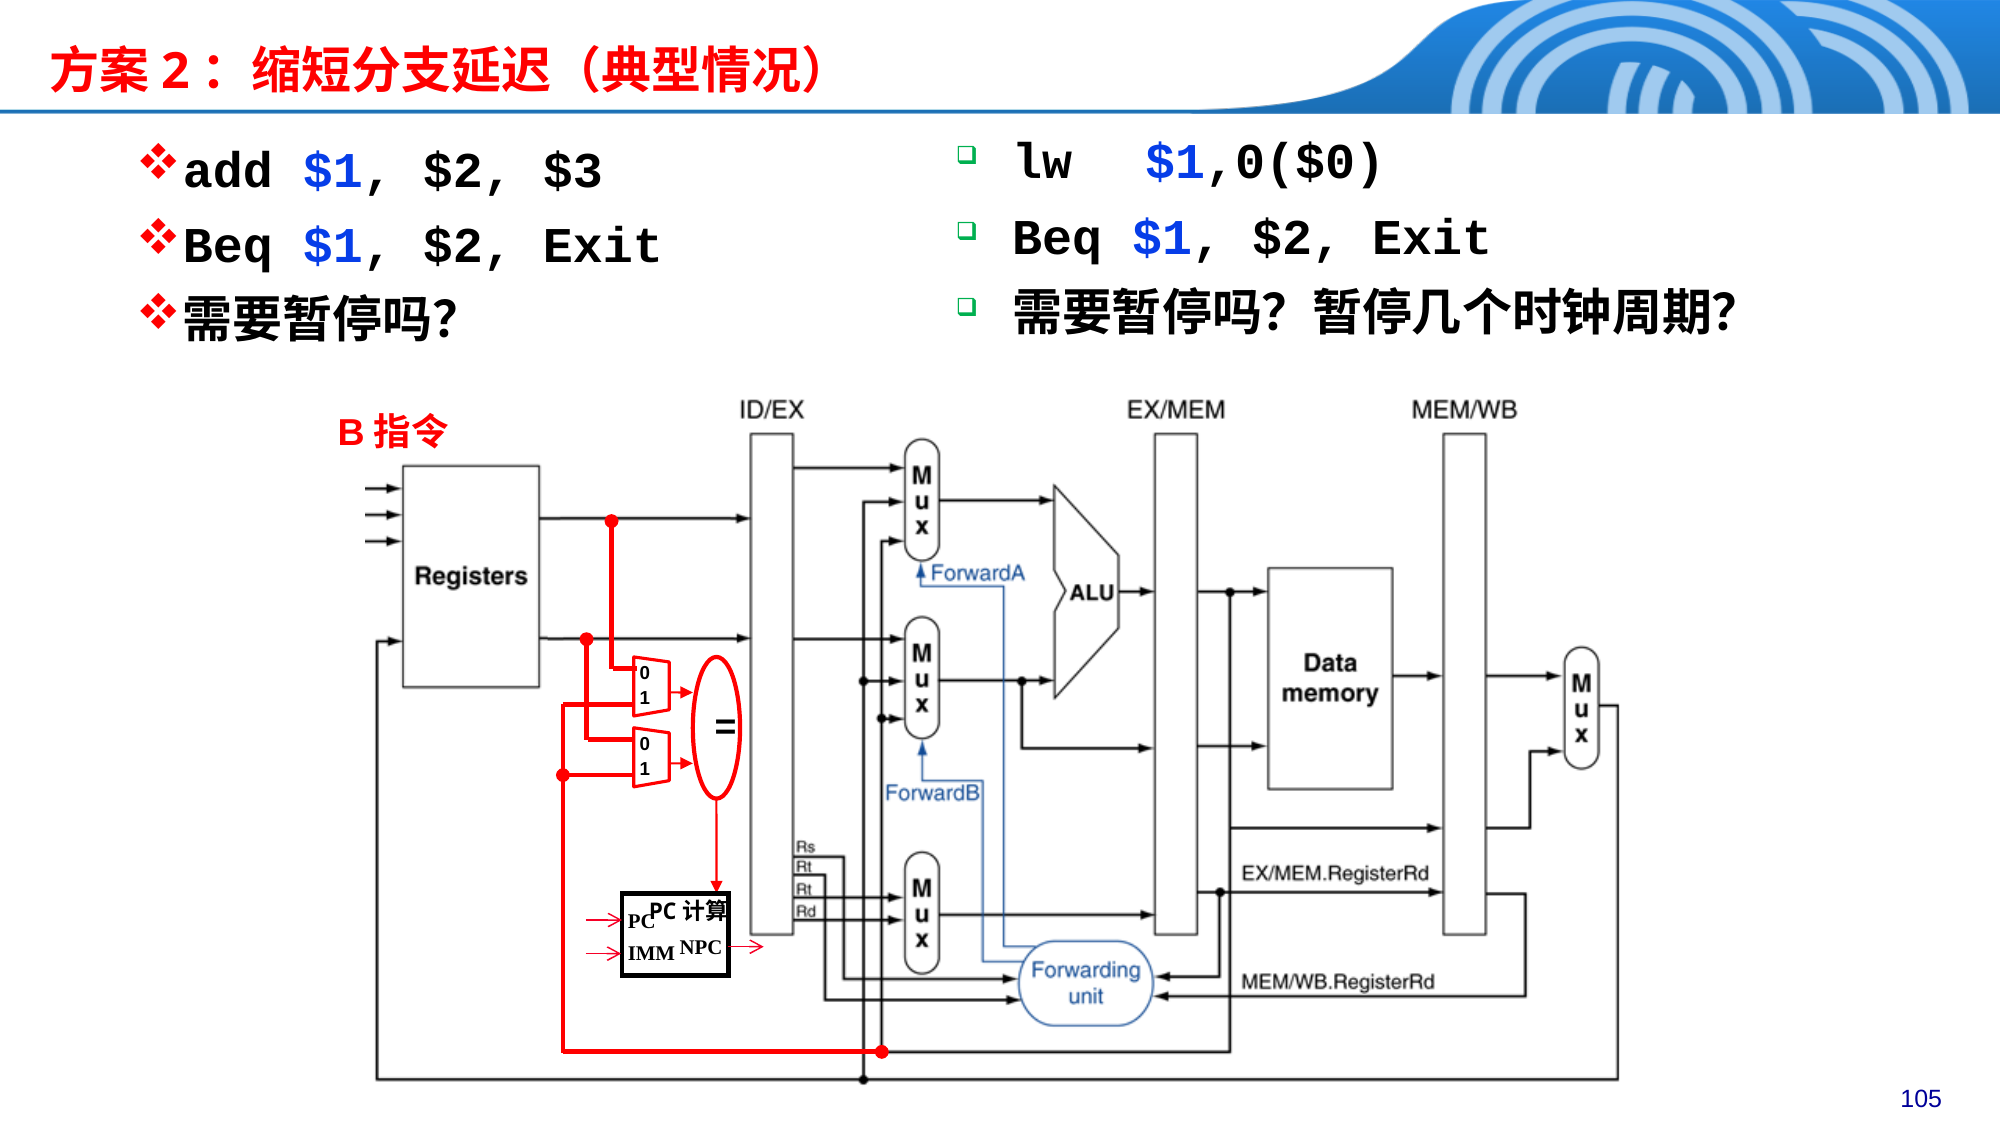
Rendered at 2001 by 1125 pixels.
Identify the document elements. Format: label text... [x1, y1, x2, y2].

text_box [621, 892, 729, 977]
picture [0, 0, 2000, 114]
picture [364, 396, 1627, 1092]
text_box 方案2：缩短分支延迟（典型情况） [38, 42, 1189, 104]
text_box B指令 [322, 407, 359, 461]
list add $1, $2, $3 Beq $1, $2, Exit 需要暂停吗？ [125, 117, 694, 434]
text_box lw $1,0($0) Beq $1, $2, Exit 需要暂停吗？暂停几个时钟周期？ [940, 130, 1750, 362]
